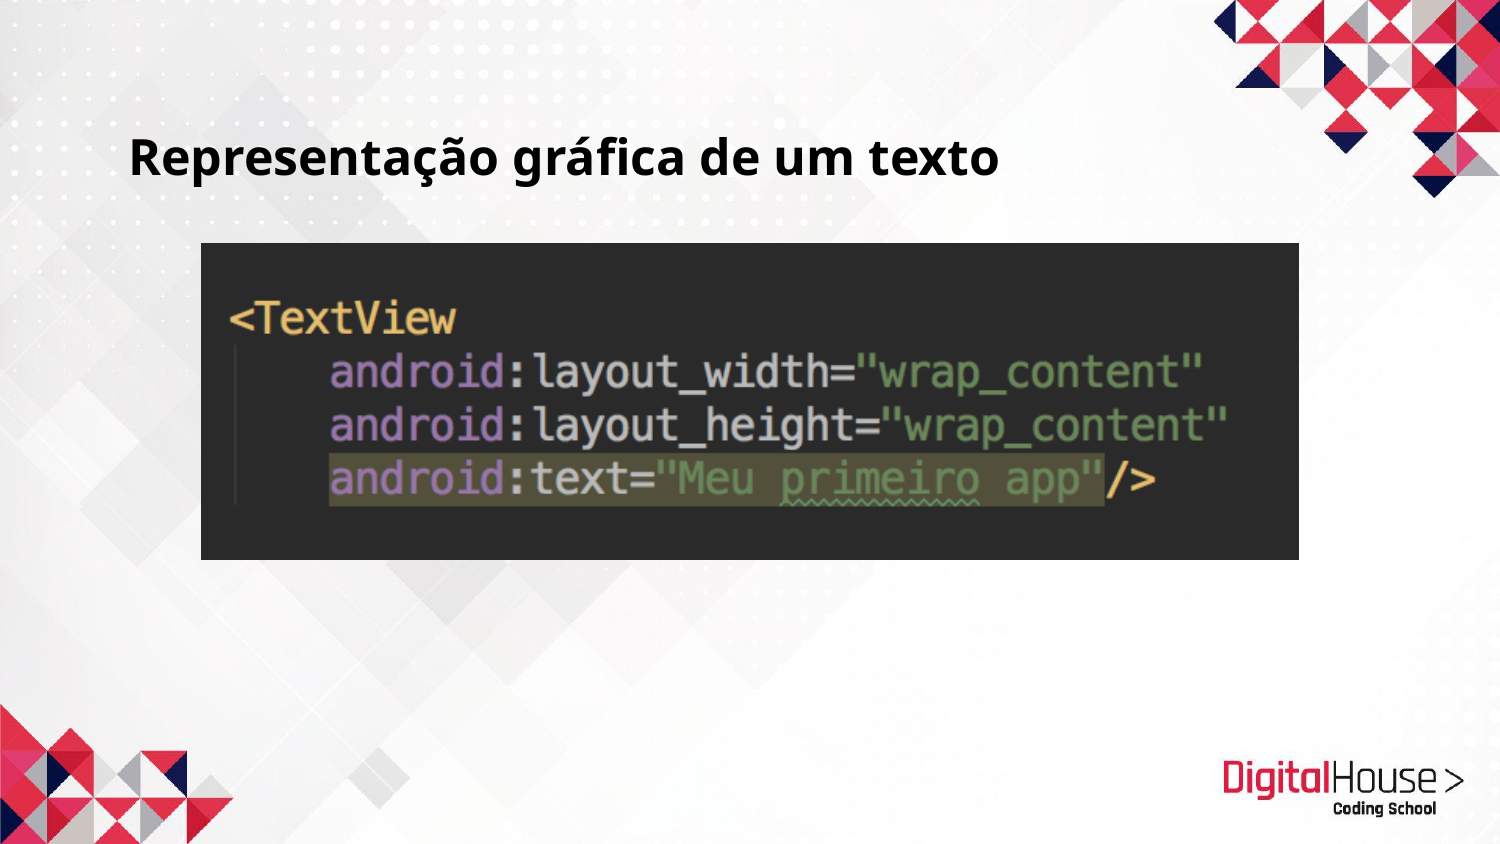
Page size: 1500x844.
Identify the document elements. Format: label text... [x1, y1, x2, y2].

picture [0, 0, 1500, 844]
text_box Representação gráfica de um texto [113, 110, 1258, 244]
